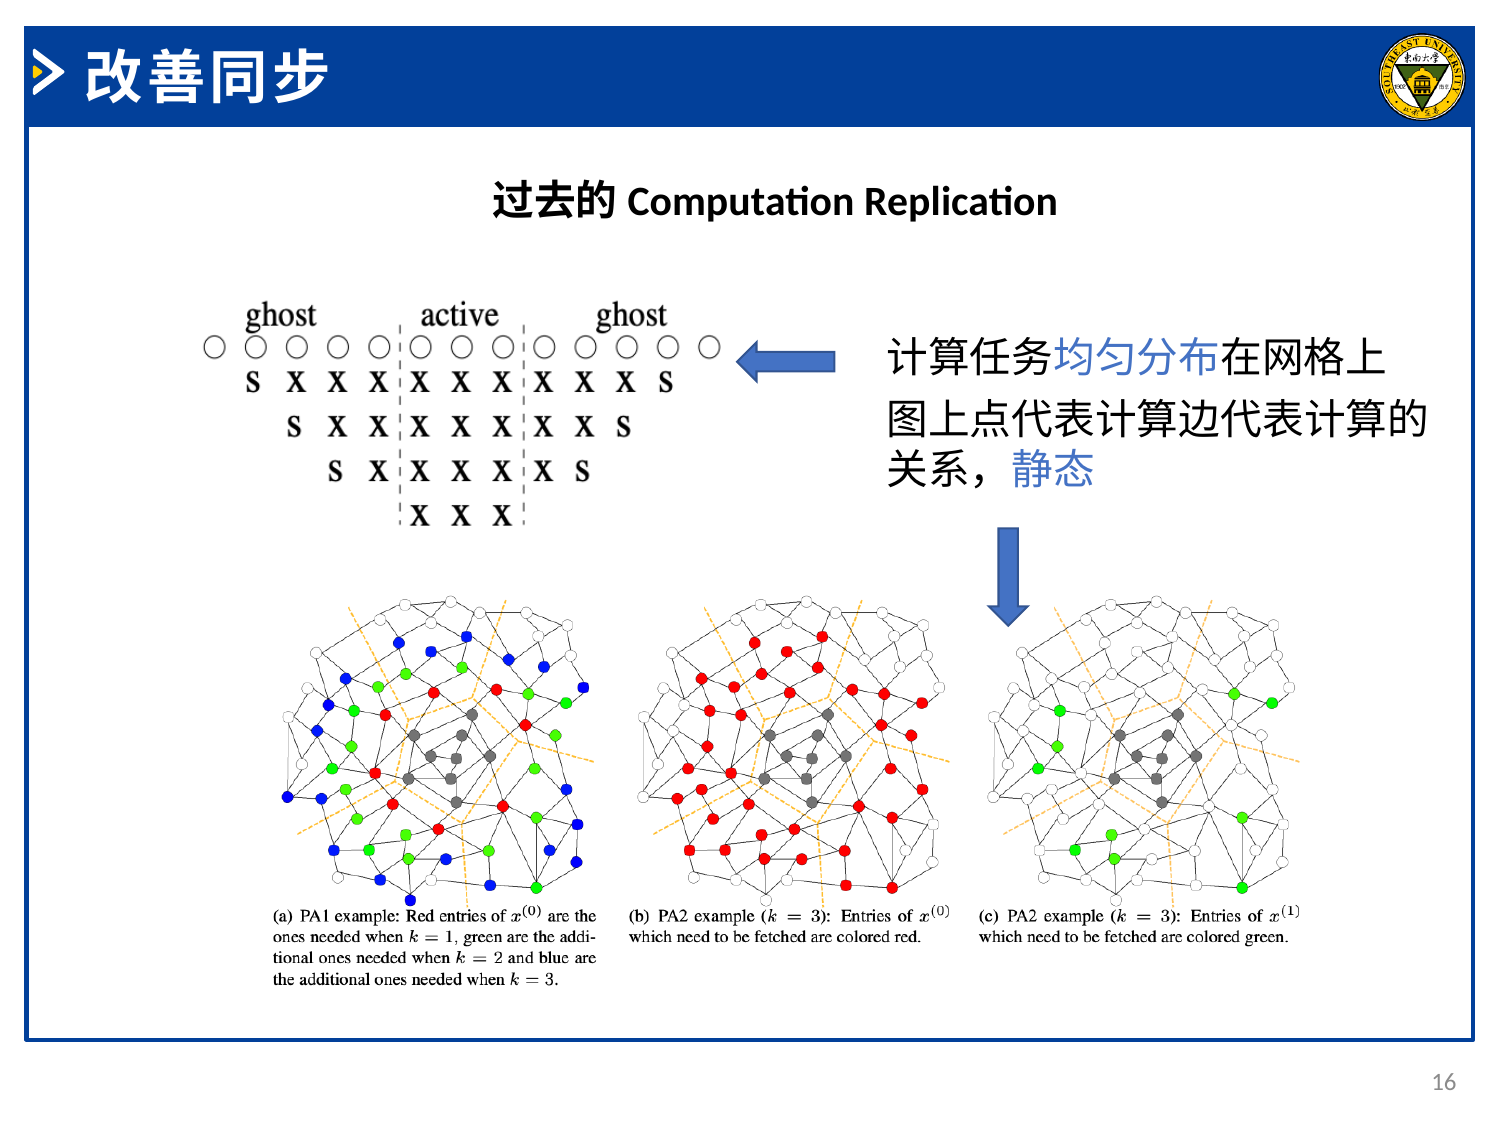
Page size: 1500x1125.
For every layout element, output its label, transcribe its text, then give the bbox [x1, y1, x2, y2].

text_box 过去的Computation Replication [477, 166, 1074, 232]
text_box 图上点代表计算边代表计算的关系，静态 [776, 385, 1472, 501]
slide_number 16 [1382, 1051, 1472, 1111]
text_box [997, 527, 1019, 560]
picture [1378, 33, 1467, 121]
text_box 计算任务均匀分布在网格上 [776, 323, 1472, 385]
text_box 改善同步 [70, 32, 605, 118]
picture [141, 254, 1334, 1004]
text_box [776, 350, 836, 373]
